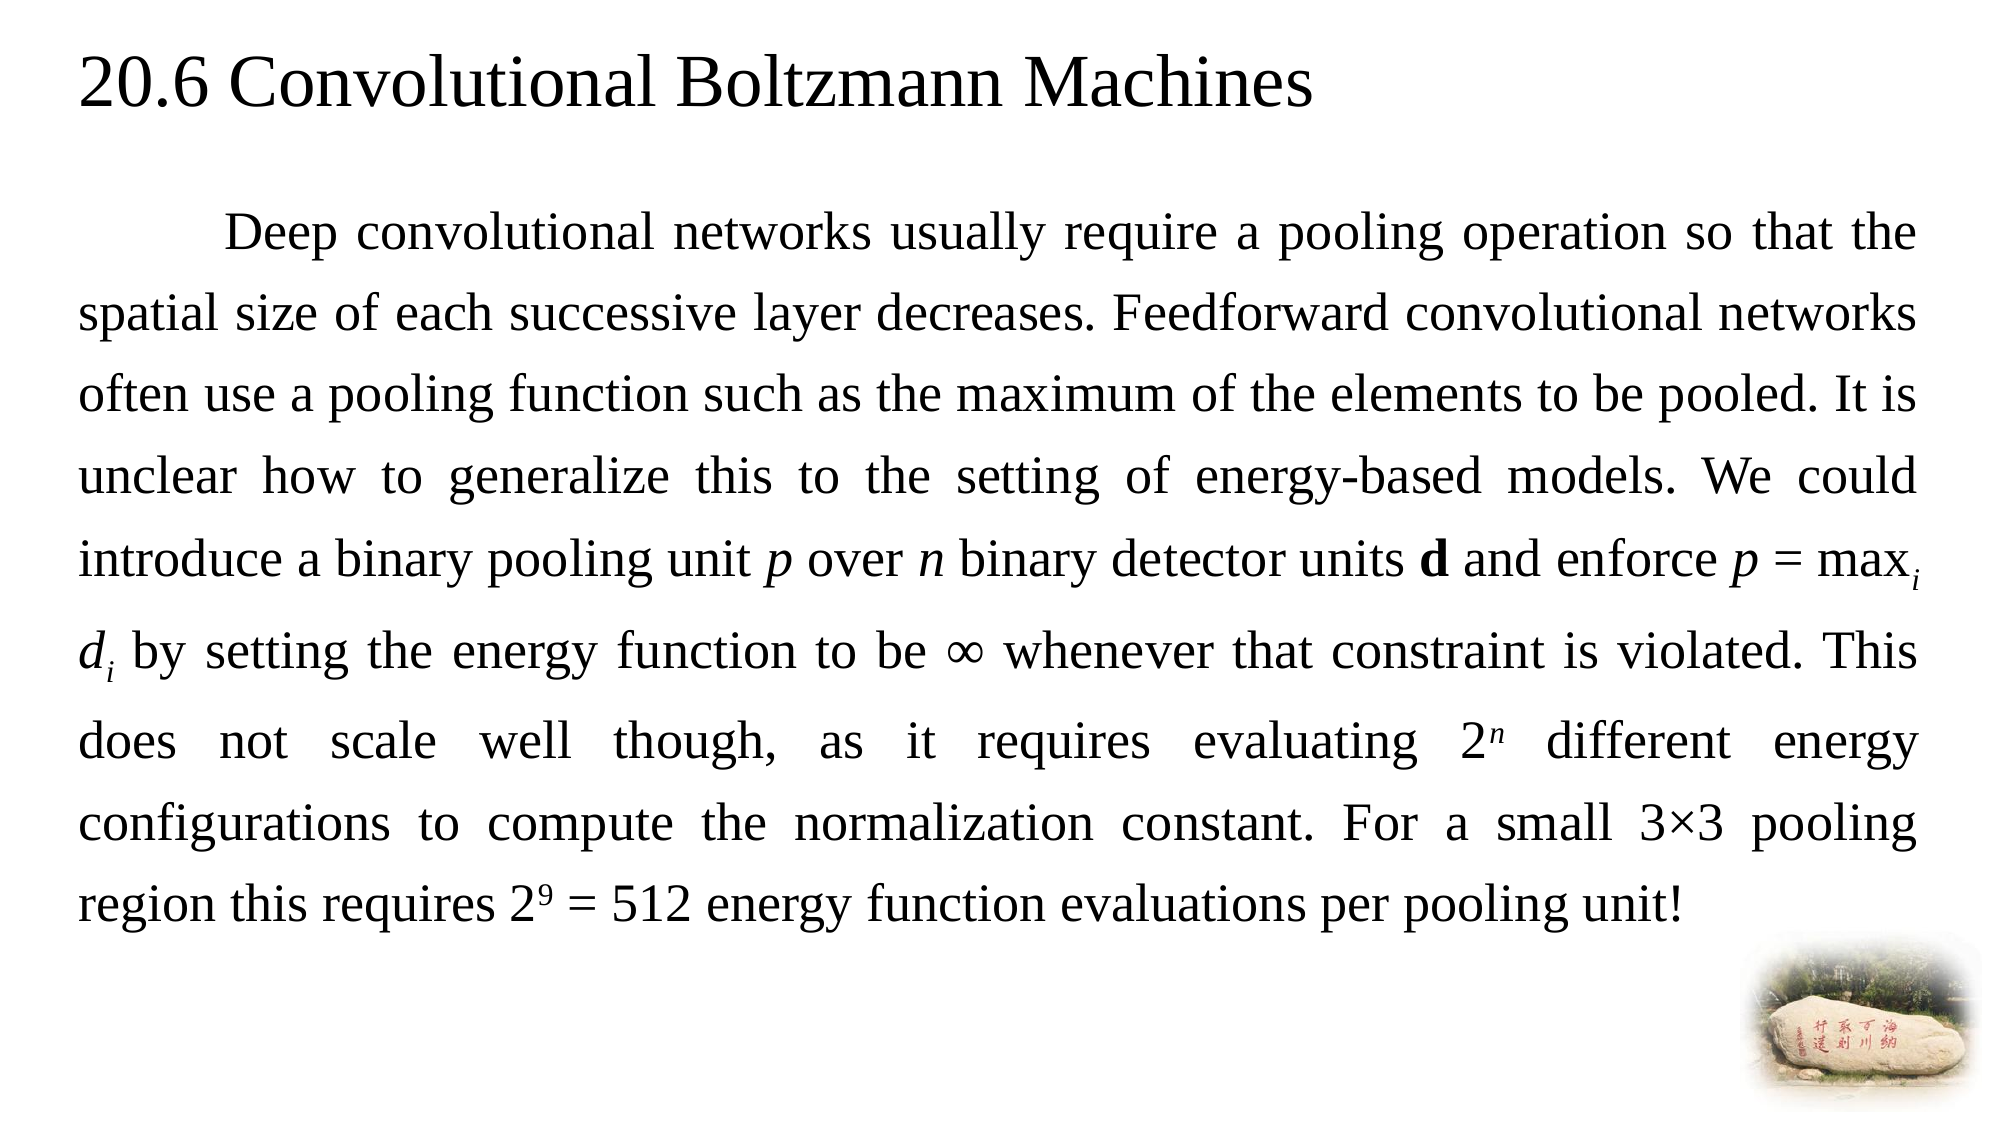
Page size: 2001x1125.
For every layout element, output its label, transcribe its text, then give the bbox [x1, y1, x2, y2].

list Deep convolutional networks usually require a pooling operation so that the spatial size of each successive layer decreases. Feedforward convolutional networks often use a pooling function such as the maximum of the elements to be pooled. It is unclear how to generalize this to the setting of energy-based models. We could introduce a binary pooling unit p over n binary detector units d and enforce p = maxi di by setting the energy function to be ∞ whenever that constraint is violated. This does not scale well though, as it requires evaluating 2n different energy configurations to compute the normalization constant. For a small 3×3 pooling region this requires 29 = 512 energy function evaluations per pooling unit! [63, 171, 1936, 1014]
title 20.6 Convolutional Boltzmann Machines [63, 21, 1936, 142]
picture [1740, 927, 1985, 1112]
